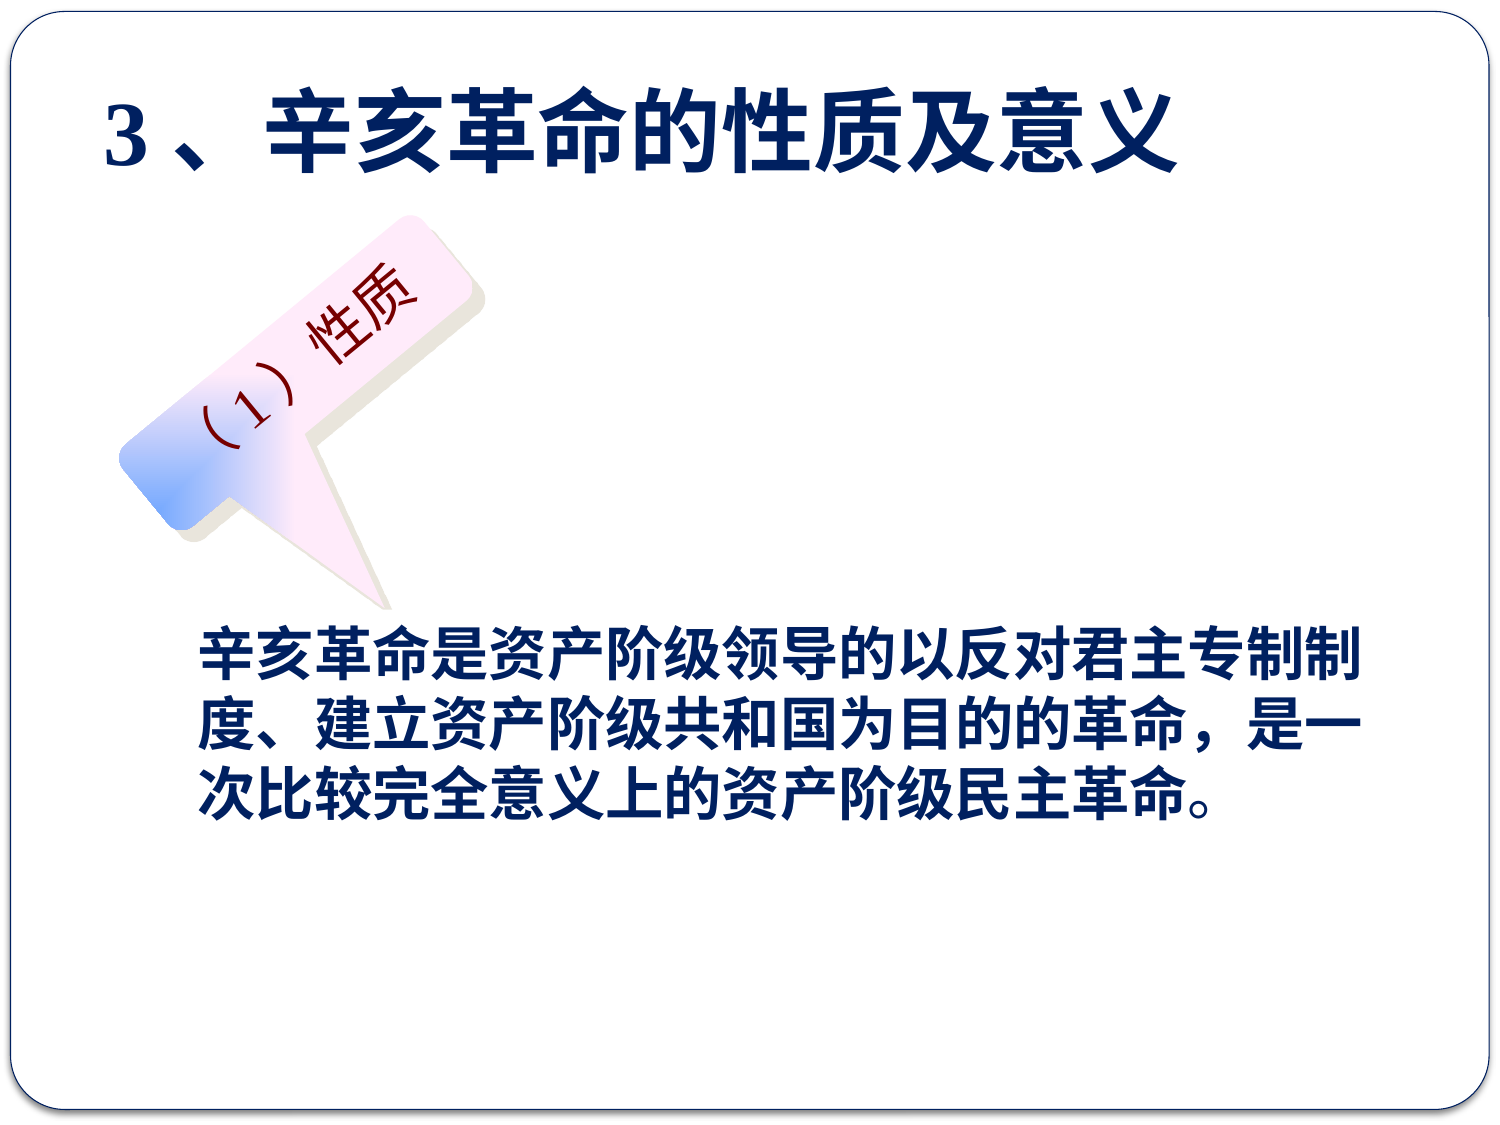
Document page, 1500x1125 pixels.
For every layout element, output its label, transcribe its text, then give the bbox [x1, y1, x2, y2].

text_box （1）性质 [119, 215, 473, 609]
text_box 3、辛亥革命的性质及意义 [88, 66, 1388, 191]
text_box 辛亥革命是资产阶级领导的以反对君主专制制度、建立资产阶级共和国为目的的革命，是一次比较完全意义上的资产阶级民主革命。 [182, 609, 1412, 835]
